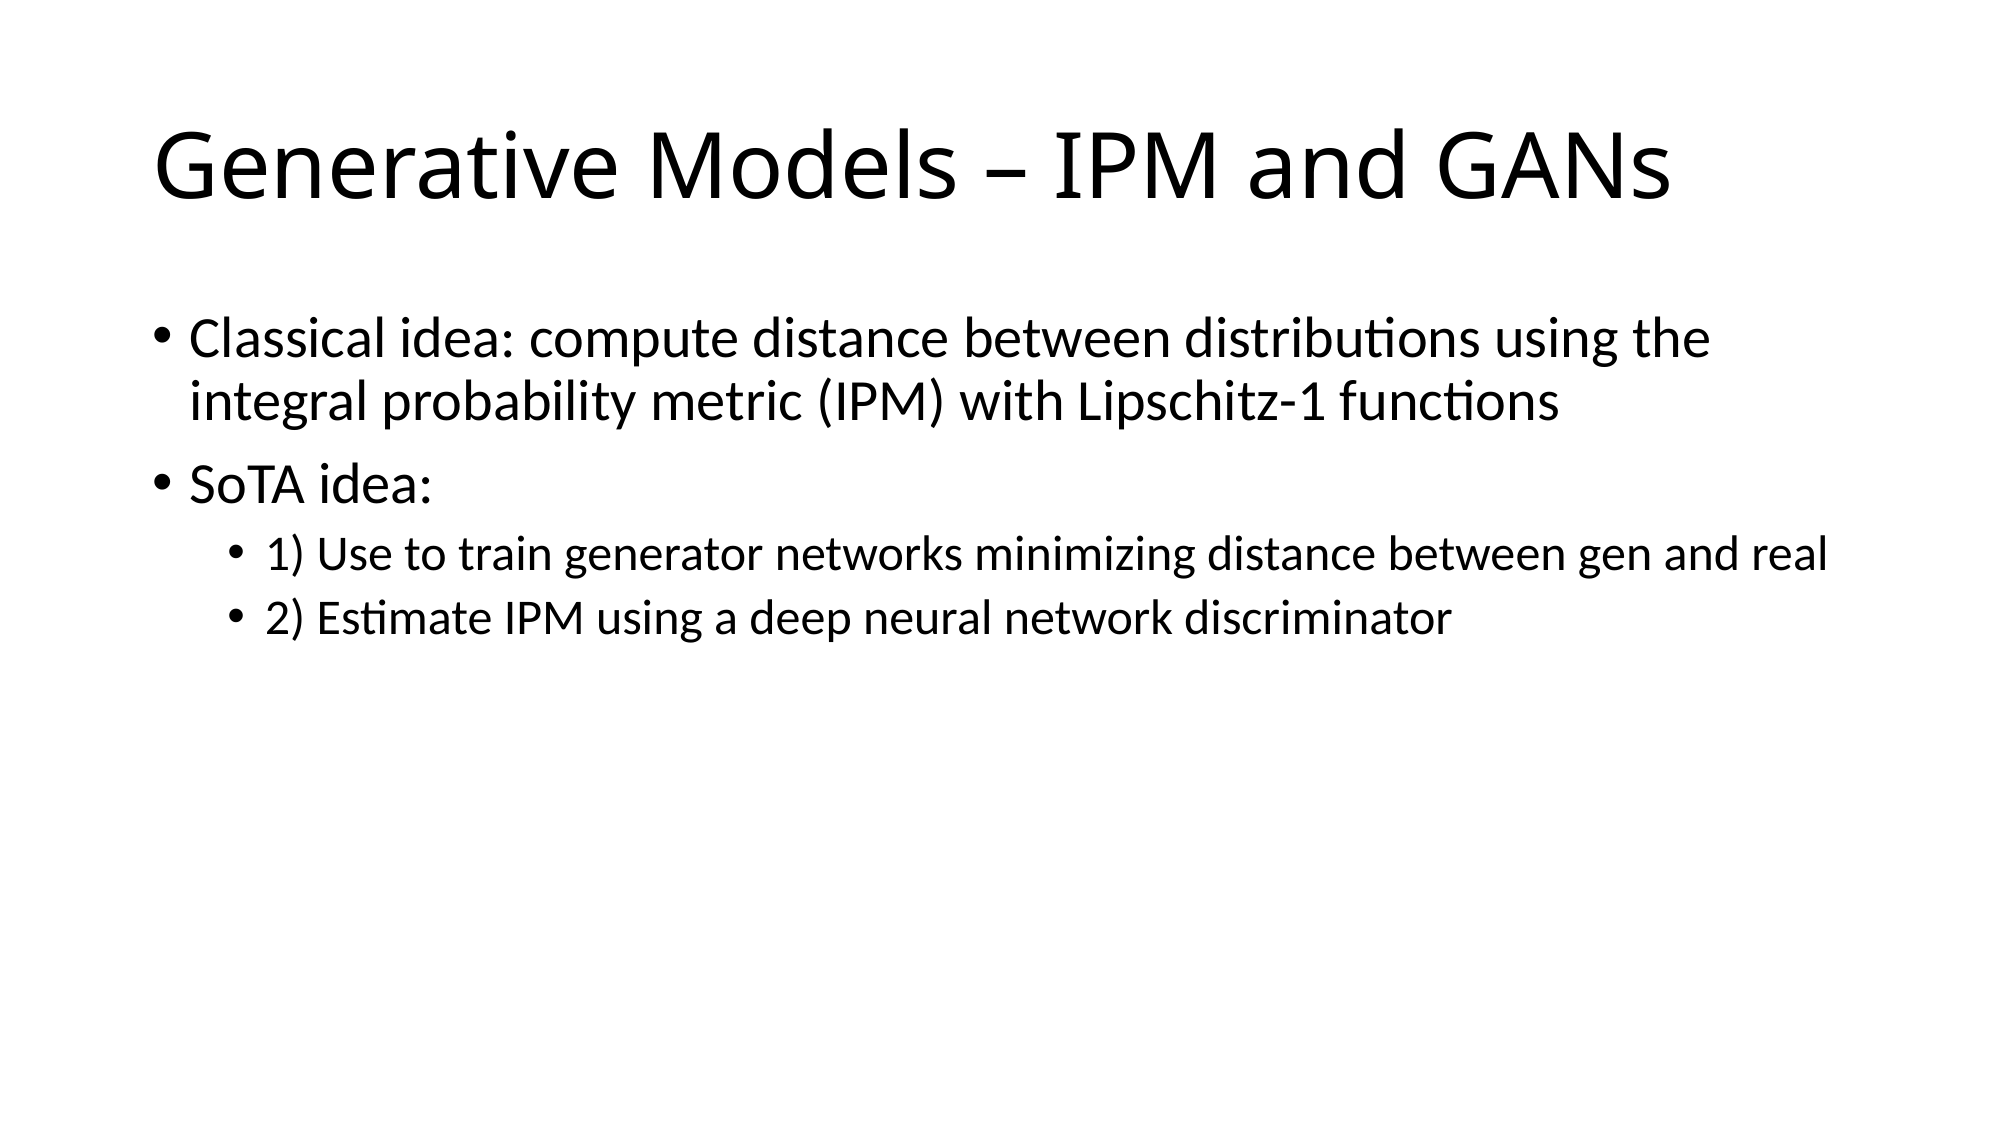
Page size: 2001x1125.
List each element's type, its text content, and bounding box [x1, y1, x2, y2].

title Generative Models – IPM and GANs [137, 59, 1863, 278]
list Classical idea: compute distance between distributions using the integral probability metric (IPM) with Lipschitz-1 functions SoTA idea: 1) Use to train generator networks minimizing distance between gen and real 2) Estimate IPM using a deep neural network discriminator [137, 299, 1863, 1014]
